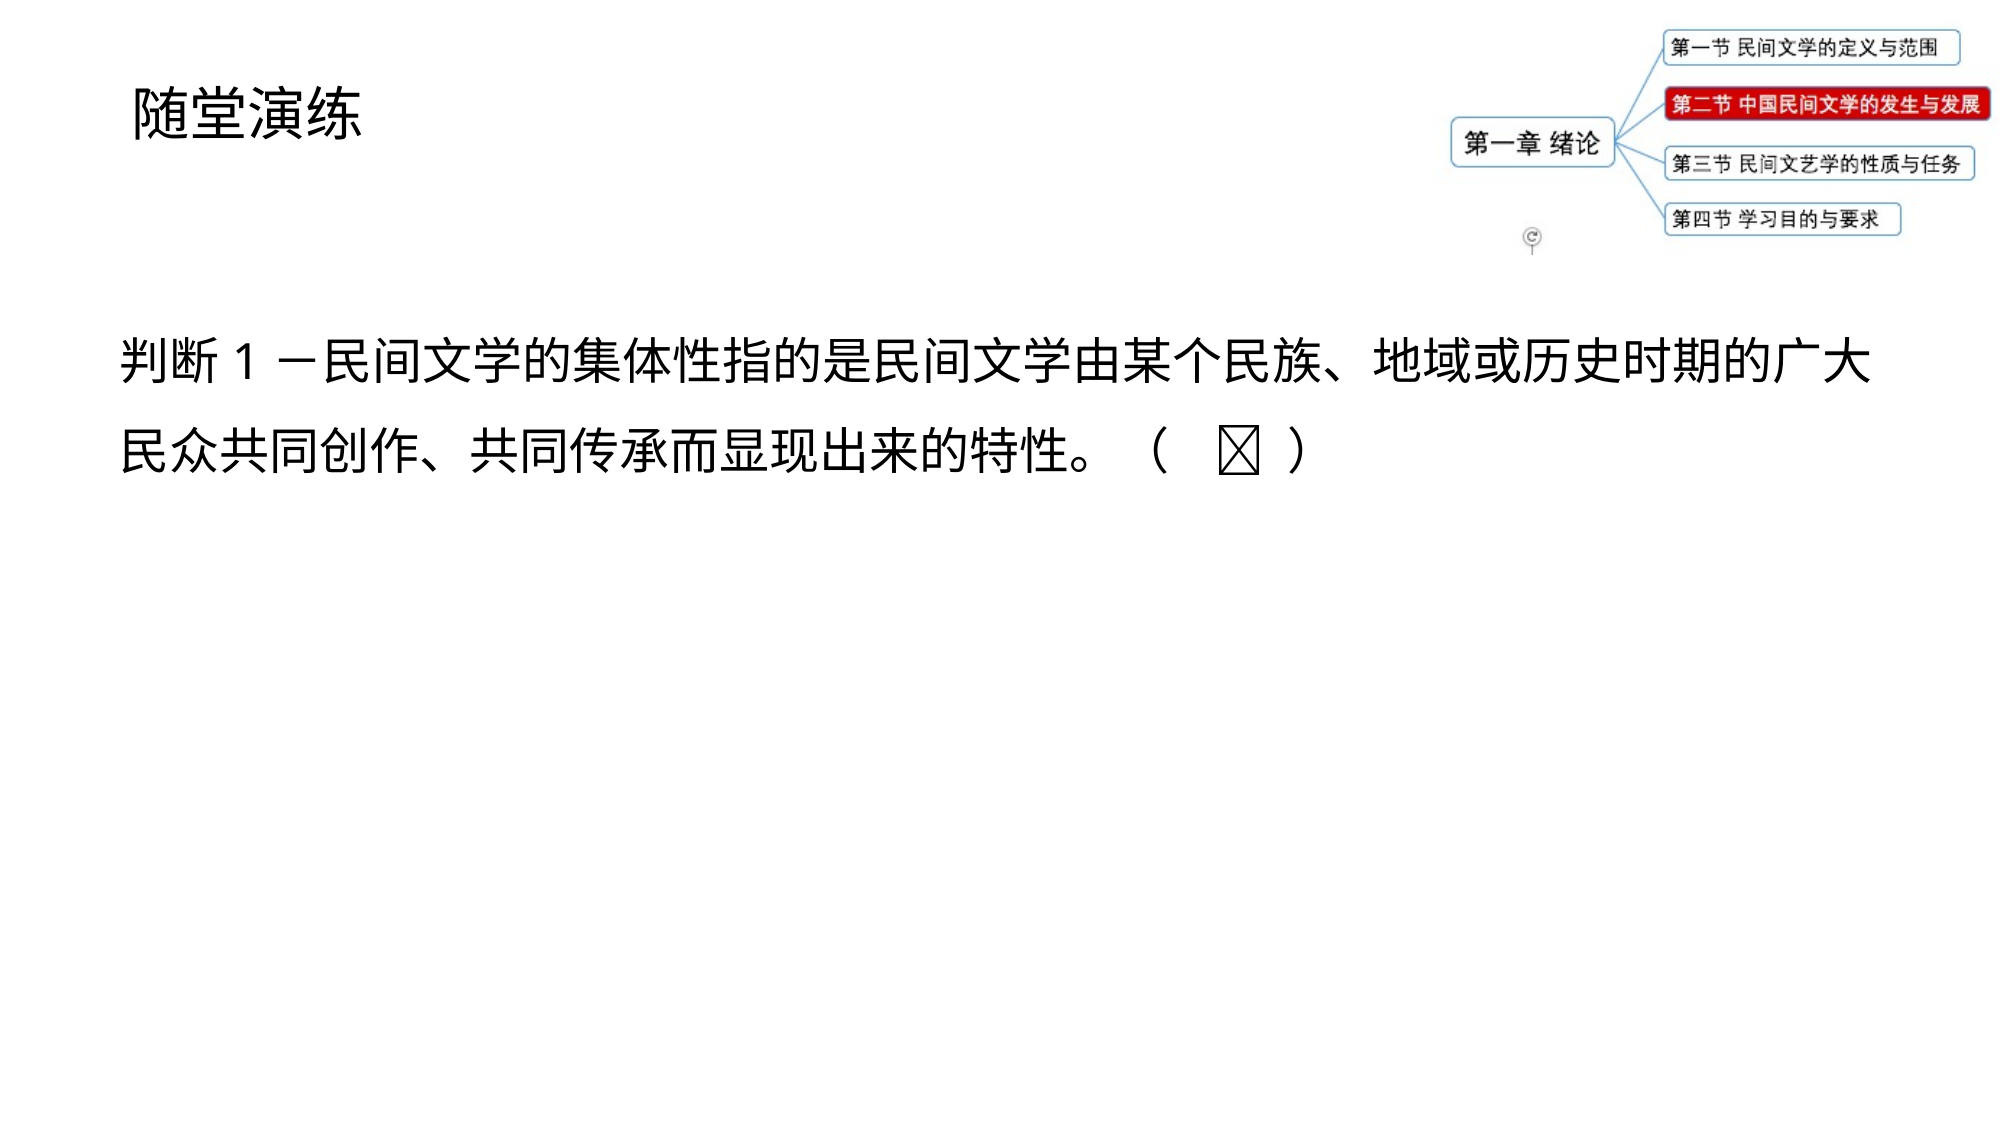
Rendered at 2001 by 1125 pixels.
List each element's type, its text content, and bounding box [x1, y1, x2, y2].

text_box 判断1－民间文学的集体性指的是民间文学由某个民族、地域或历史时期的广大民众共同创作、共同传承而显现出来的特性。（ ✅ ） [119, 299, 1899, 480]
text_box 随堂演练 [116, 69, 797, 155]
picture [1431, 0, 2000, 255]
